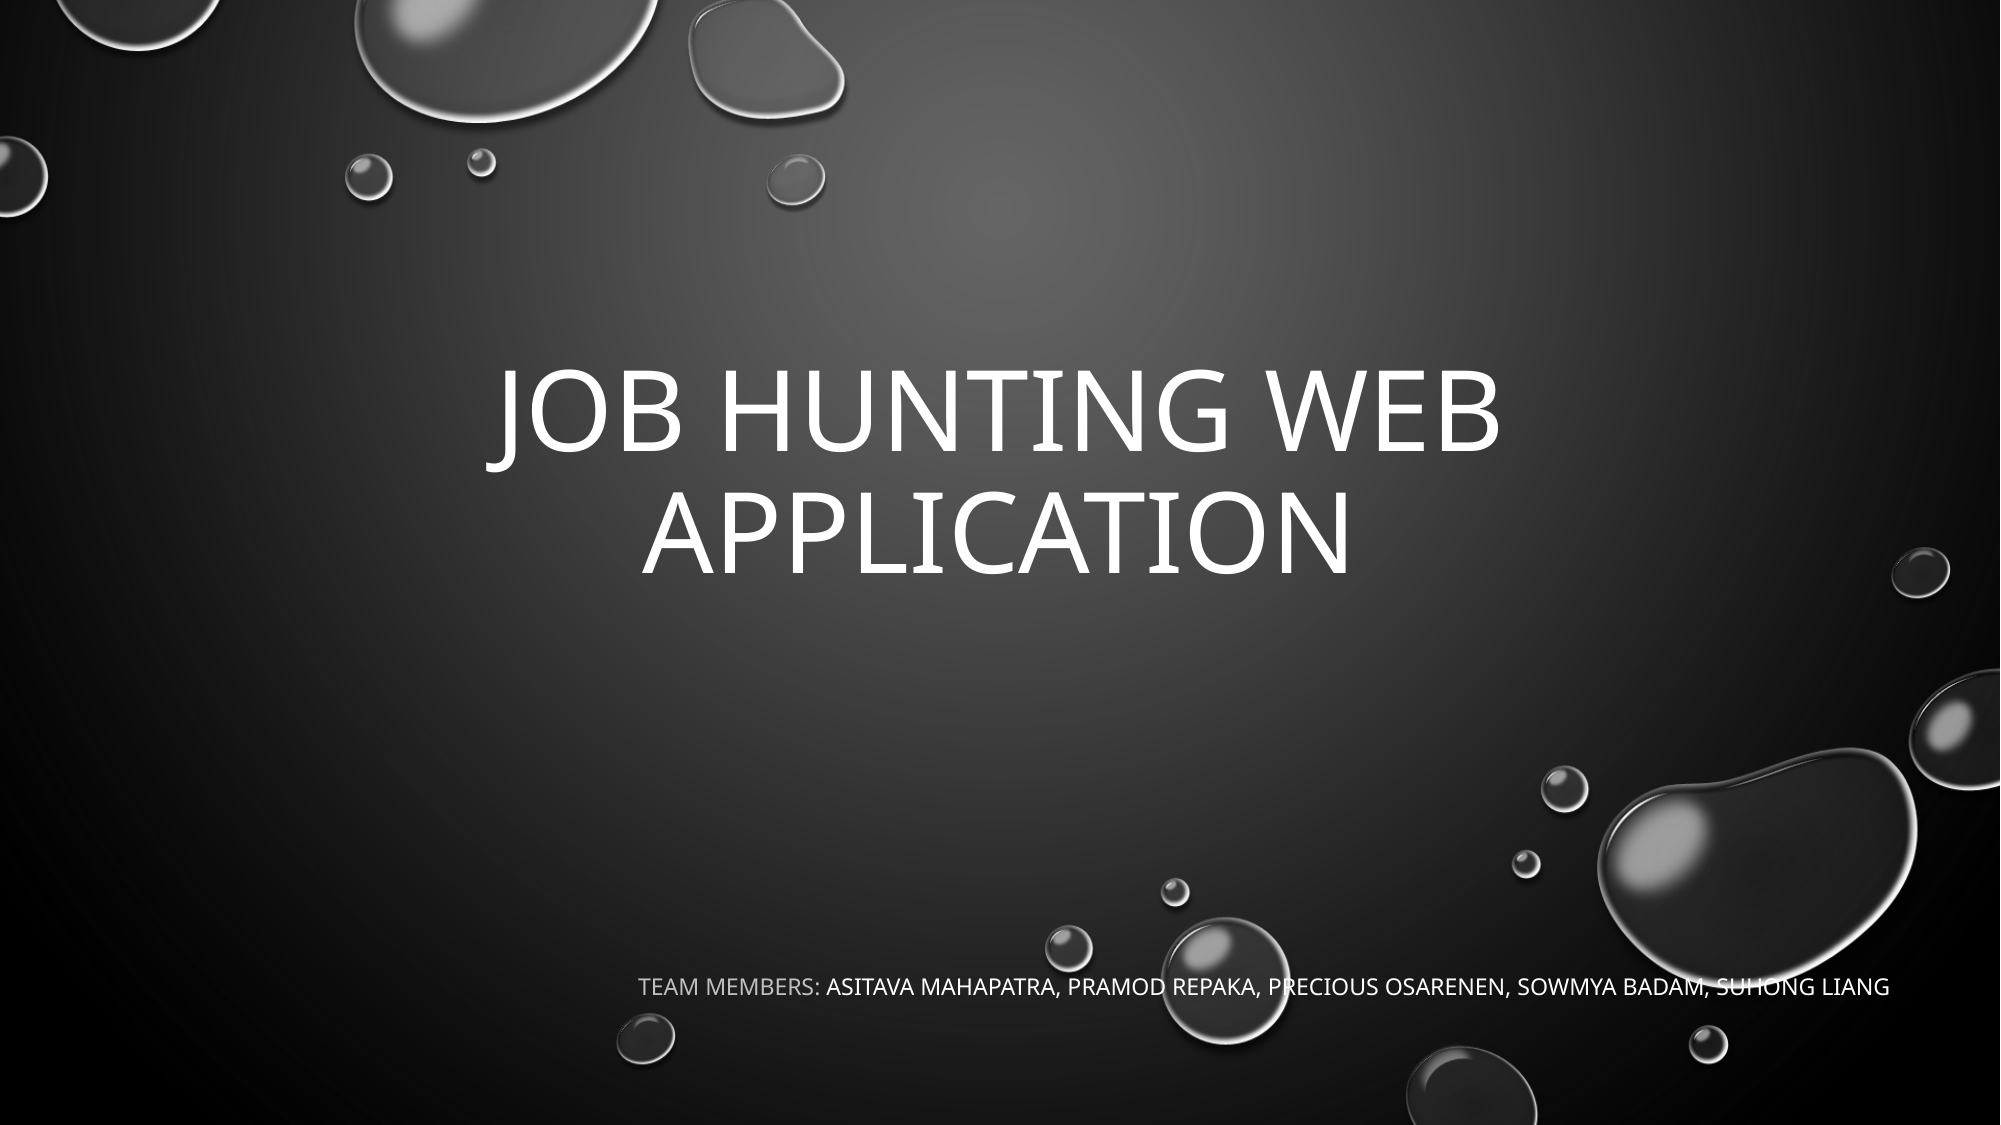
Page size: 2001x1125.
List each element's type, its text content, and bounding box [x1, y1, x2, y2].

title Job Hunting WEB application [287, 213, 1713, 606]
subtitle Team Members: Asitava Mahapatra, PRAMOD REPAKA, Precious Osarenen, SOWMYA BADAM, Suhong Liang [551, 959, 1977, 1024]
picture [0, 0, 2000, 1125]
